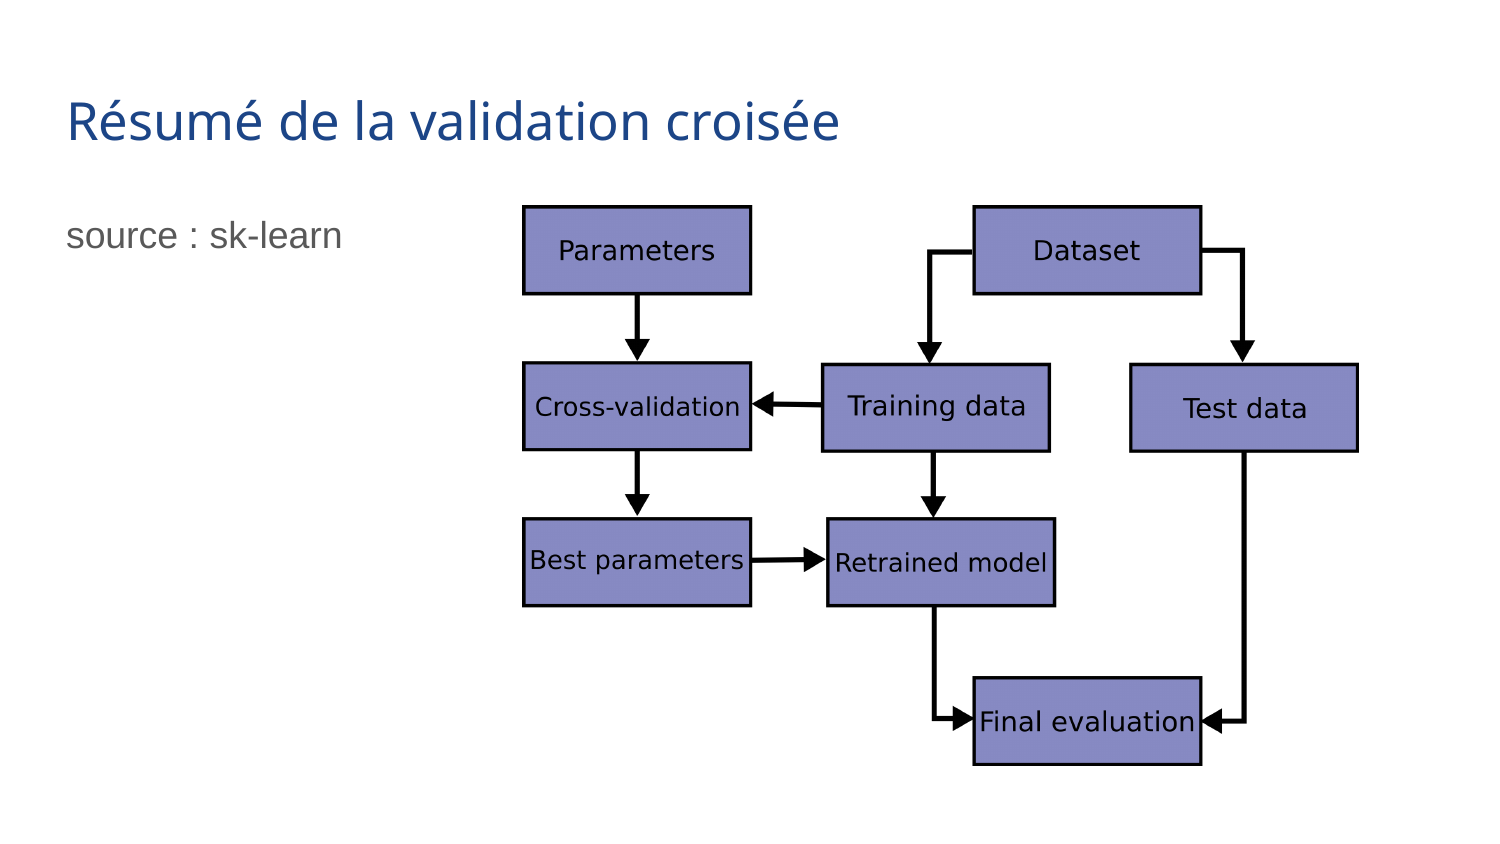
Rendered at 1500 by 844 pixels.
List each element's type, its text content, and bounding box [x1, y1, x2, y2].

picture [522, 204, 1359, 766]
list source : sk-learn [51, 189, 1449, 750]
title Résumé de la validation croisée [51, 72, 1449, 167]
